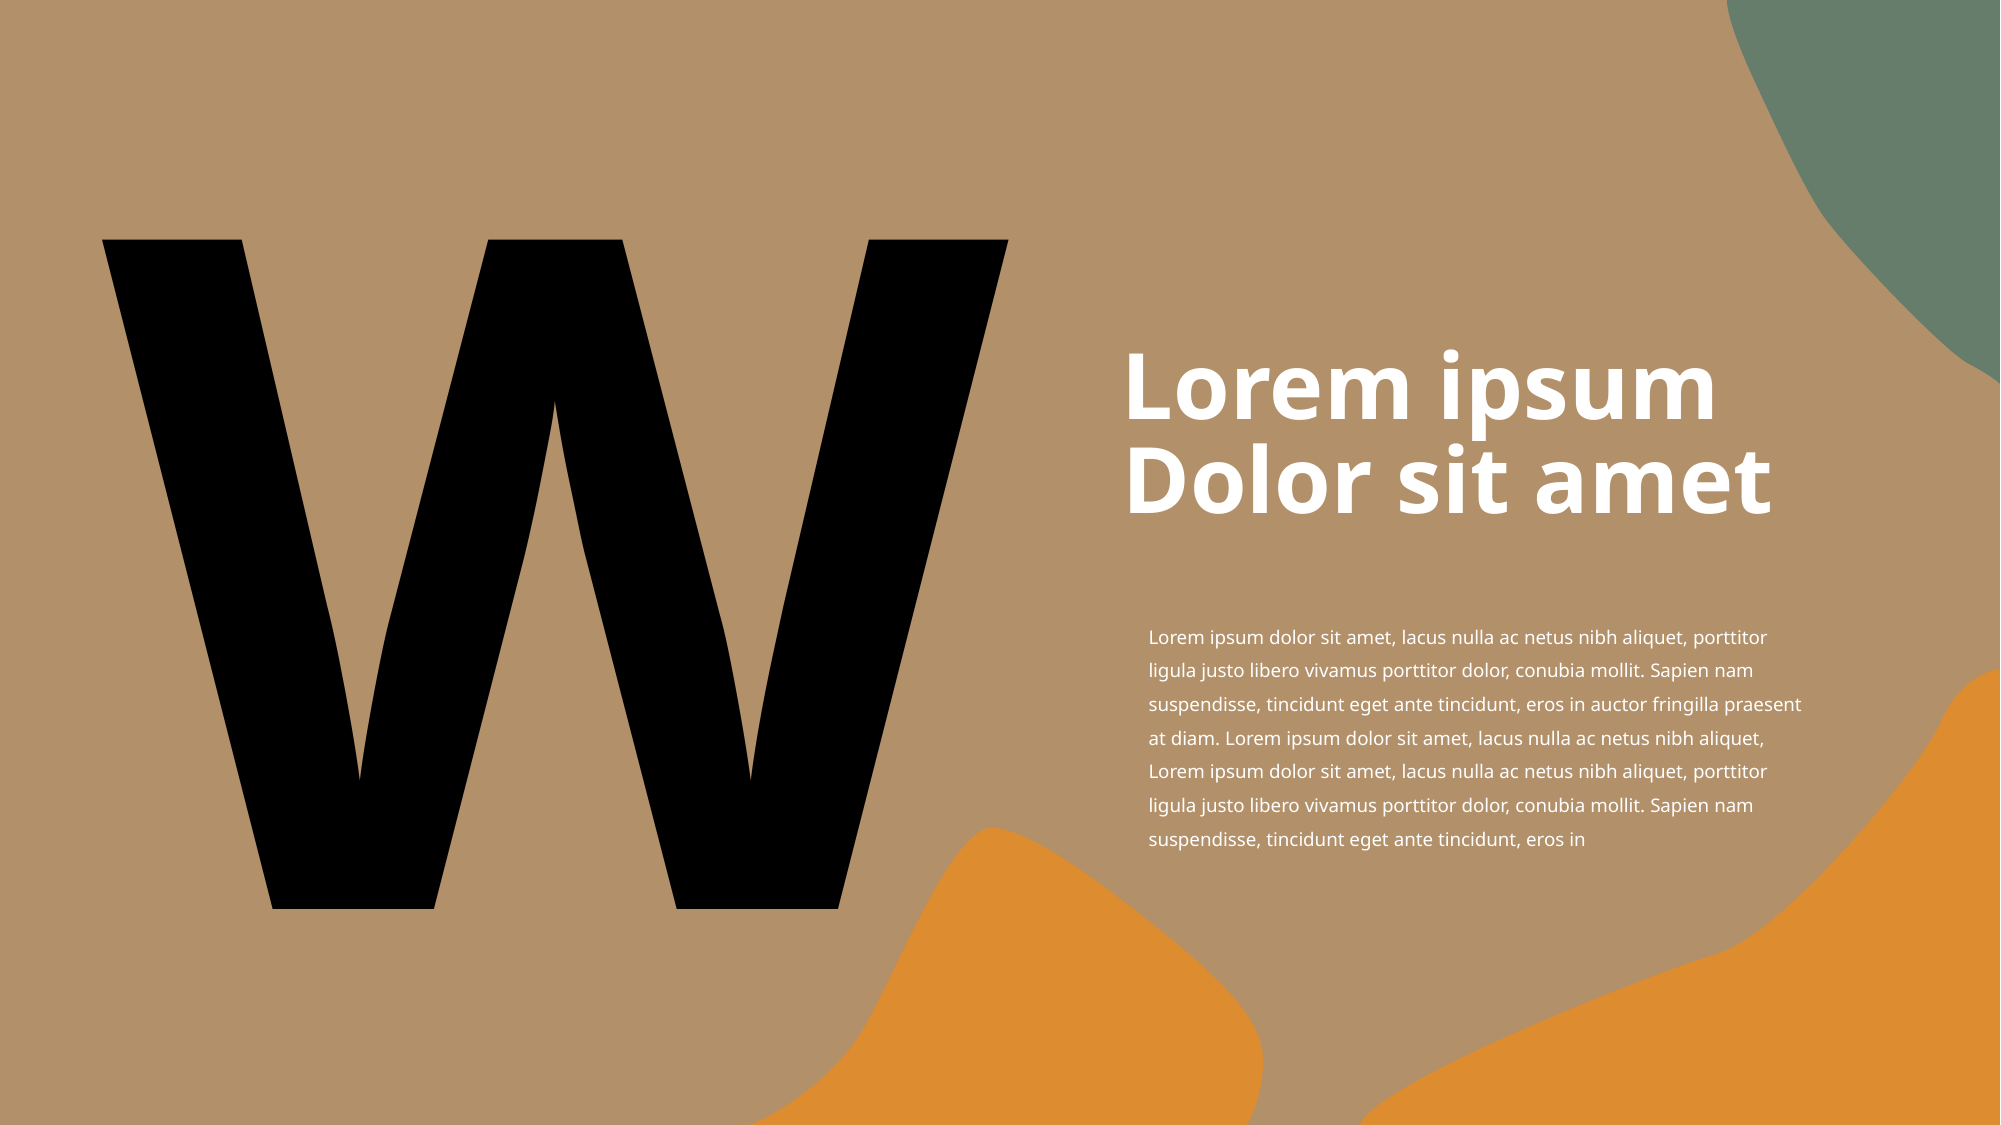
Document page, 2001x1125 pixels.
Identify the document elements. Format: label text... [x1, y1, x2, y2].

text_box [748, 0, 2000, 1125]
text_box W [88, 0, 748, 1105]
